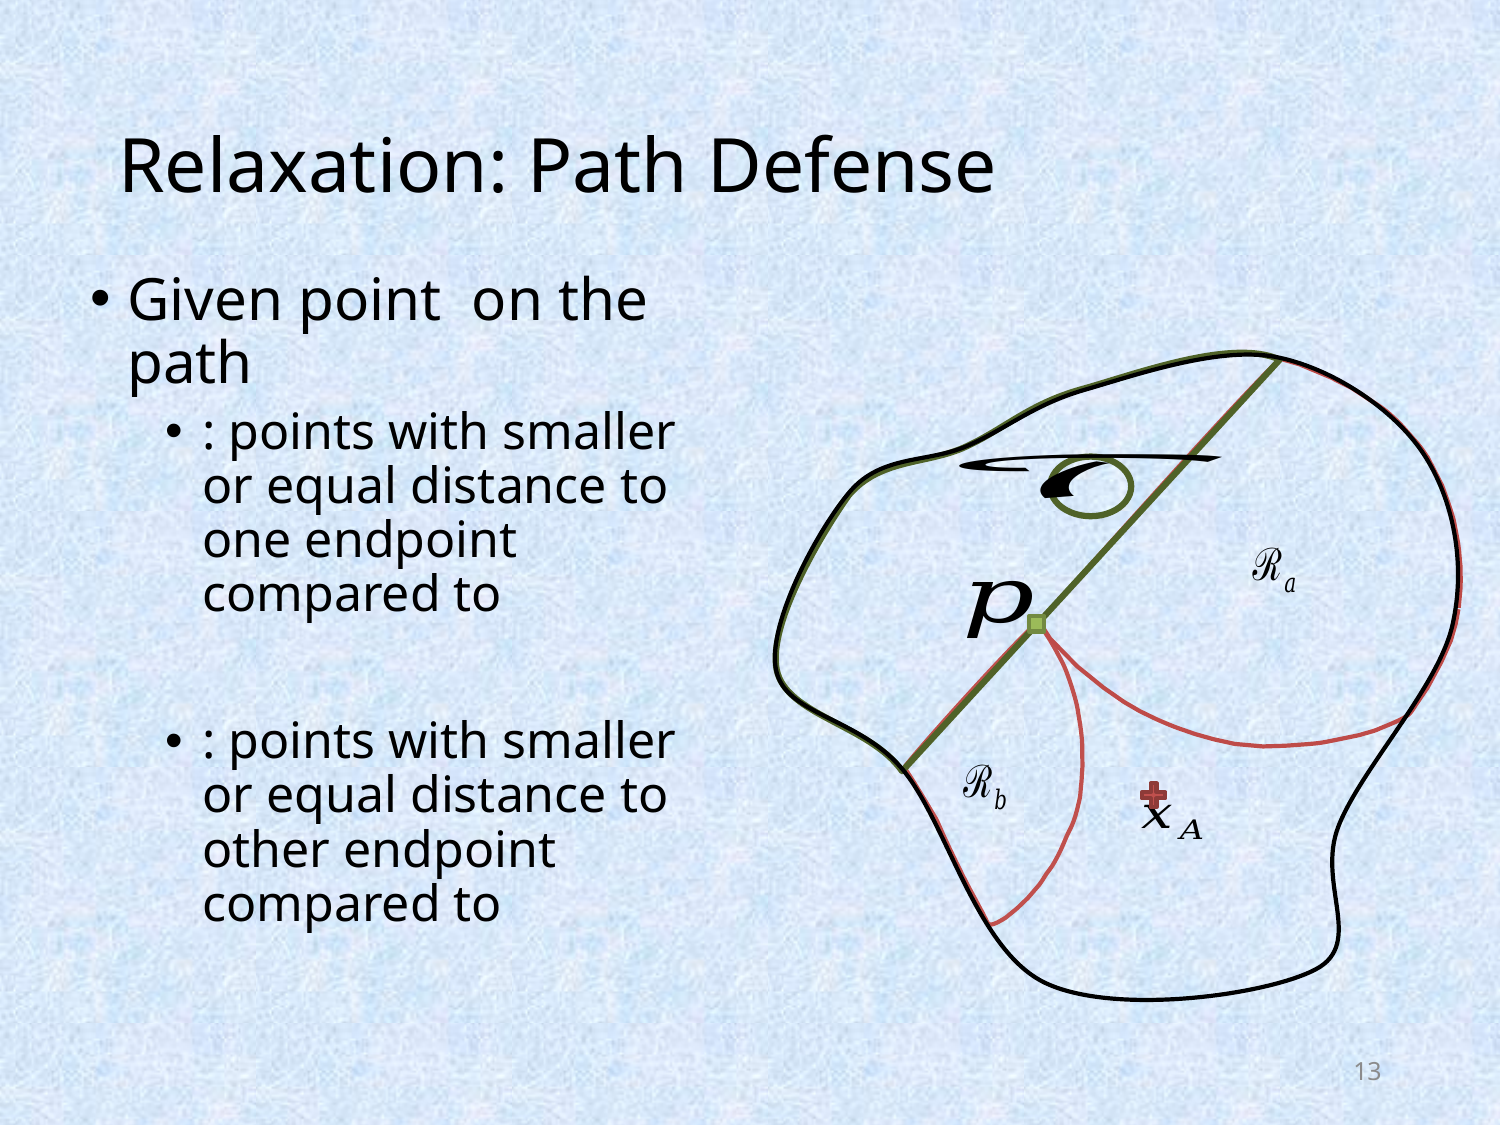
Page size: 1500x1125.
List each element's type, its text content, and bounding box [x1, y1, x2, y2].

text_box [774, 352, 1463, 1000]
slide_number 13 [1059, 1042, 1397, 1103]
title Relaxation: Path Defense [103, 59, 1397, 278]
picture [0, 0, 1500, 1125]
